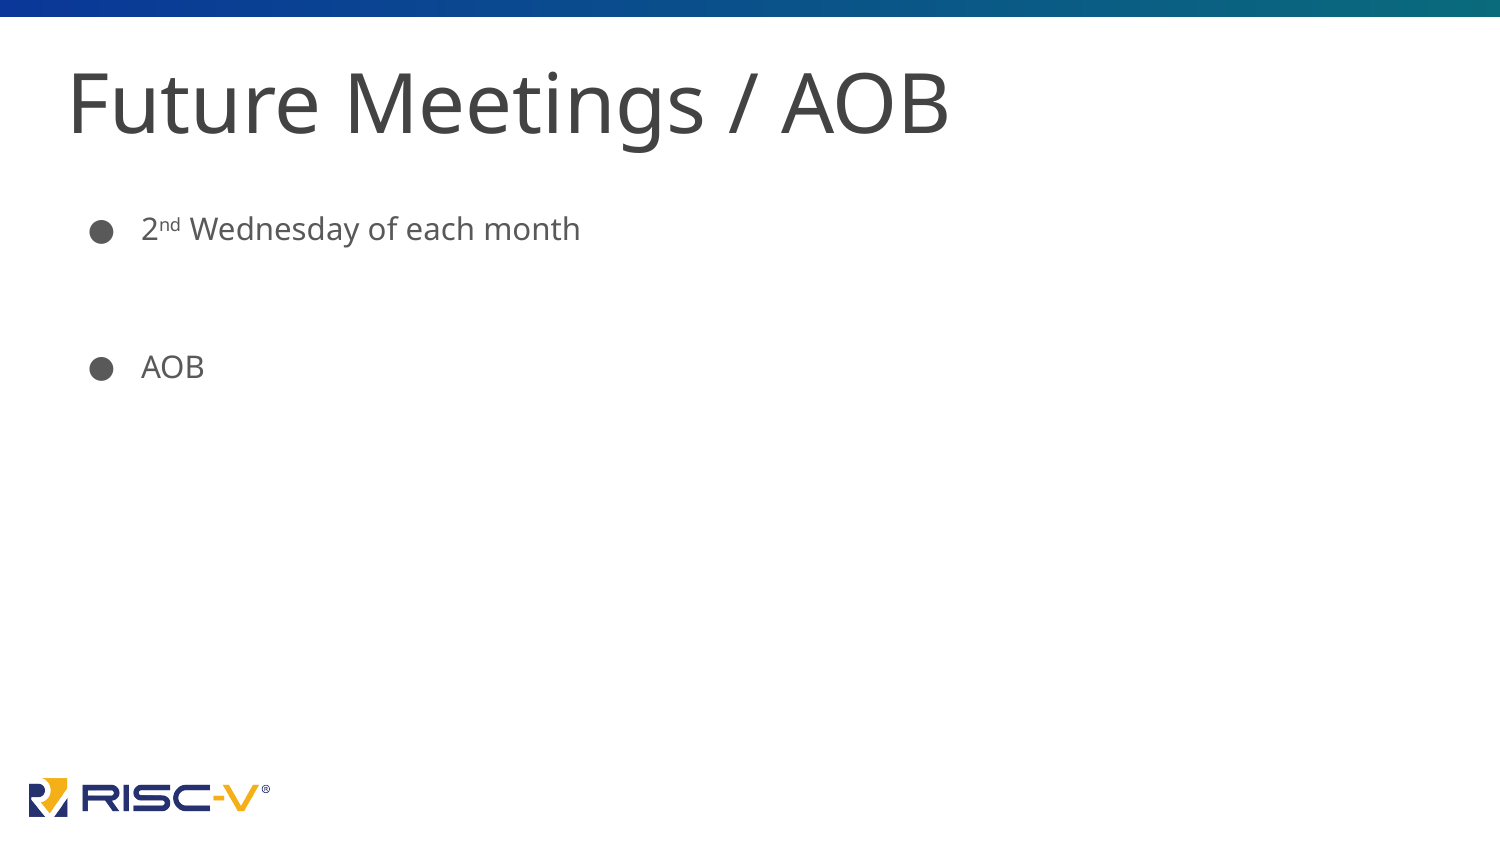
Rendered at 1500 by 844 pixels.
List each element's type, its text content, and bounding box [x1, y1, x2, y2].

list 2nd Wednesday of each month AOB [51, 189, 1449, 750]
title Future Meetings / AOB [51, 35, 1449, 159]
picture [29, 778, 270, 817]
